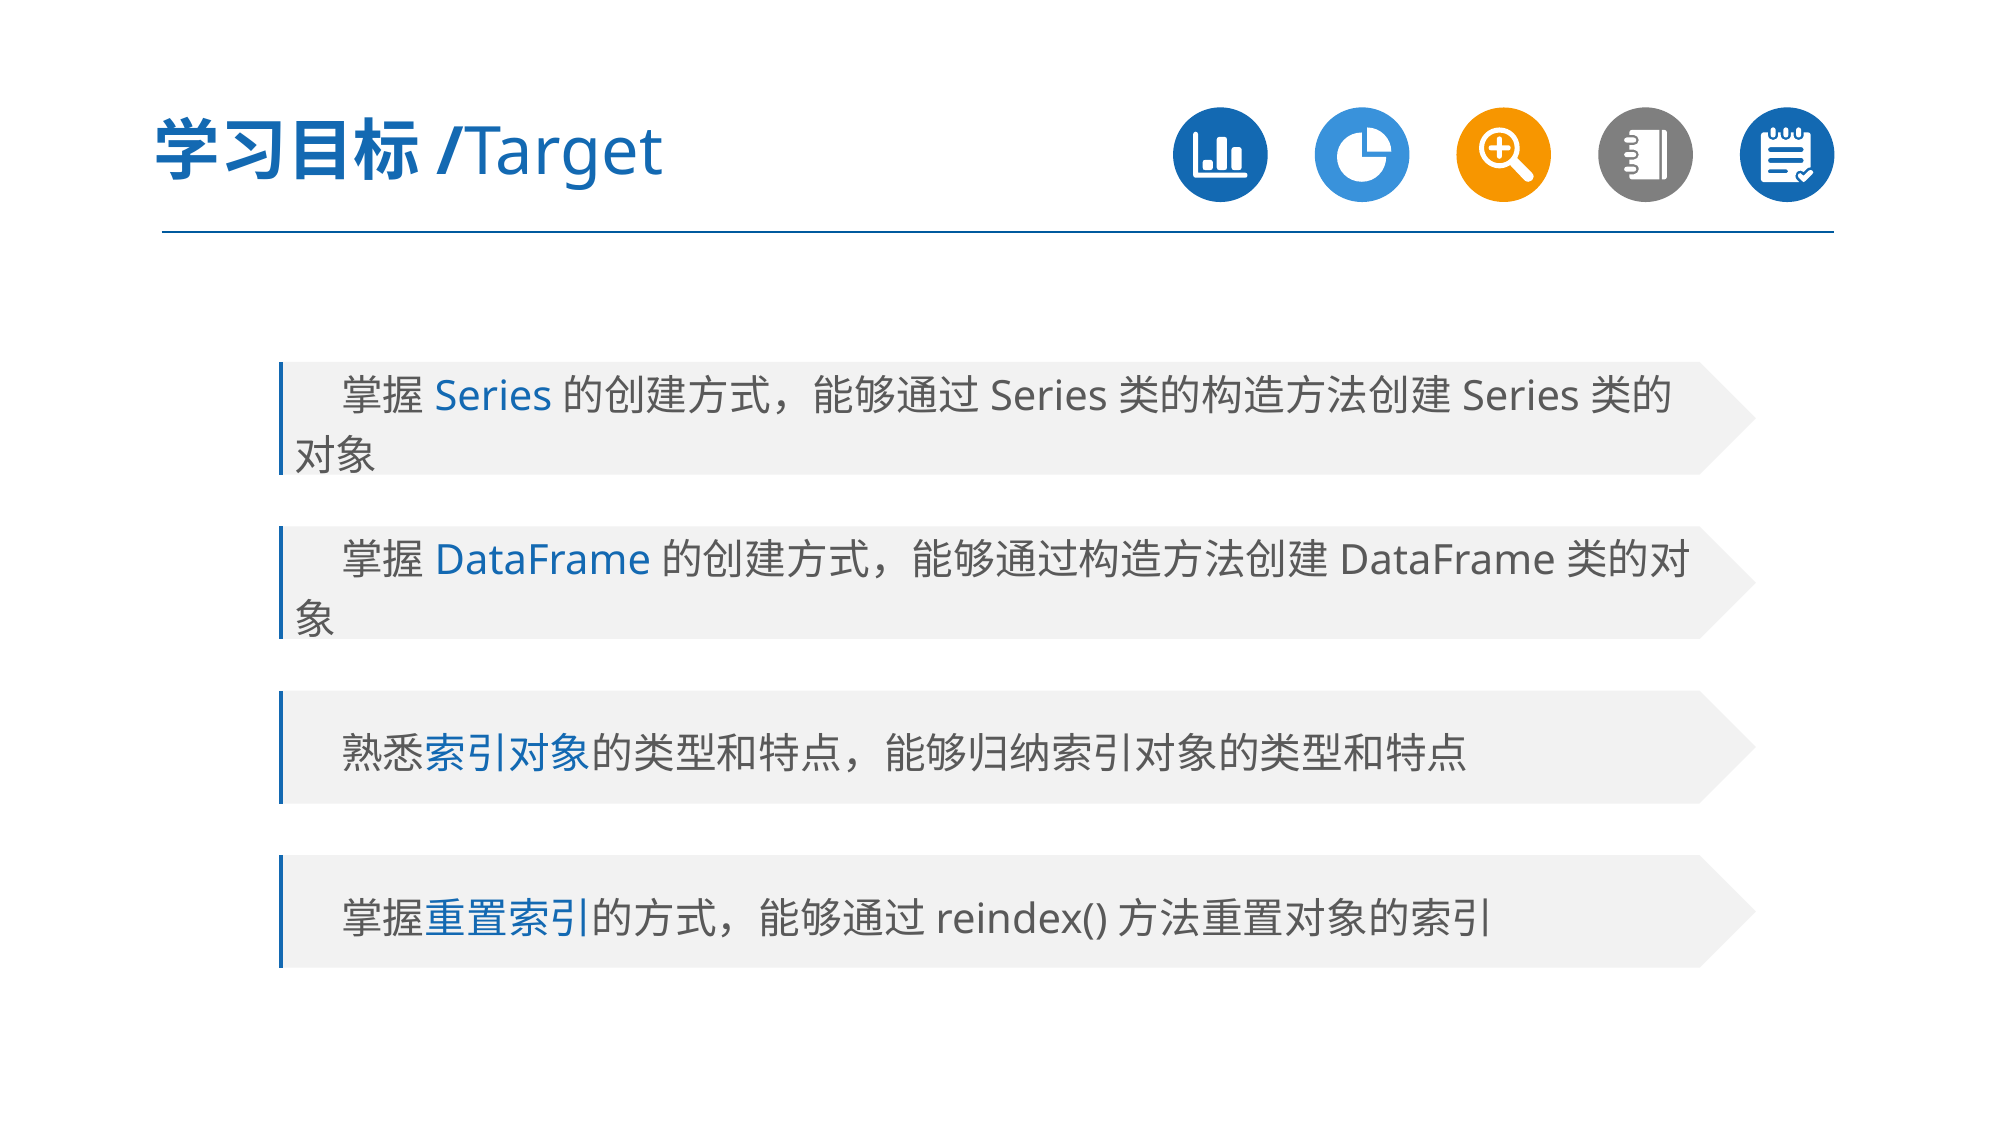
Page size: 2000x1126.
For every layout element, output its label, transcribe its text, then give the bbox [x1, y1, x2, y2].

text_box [279, 854, 1757, 968]
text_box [279, 361, 1757, 475]
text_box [279, 690, 1757, 804]
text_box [279, 526, 1757, 640]
text_box 学习目标/Target [133, 93, 918, 203]
